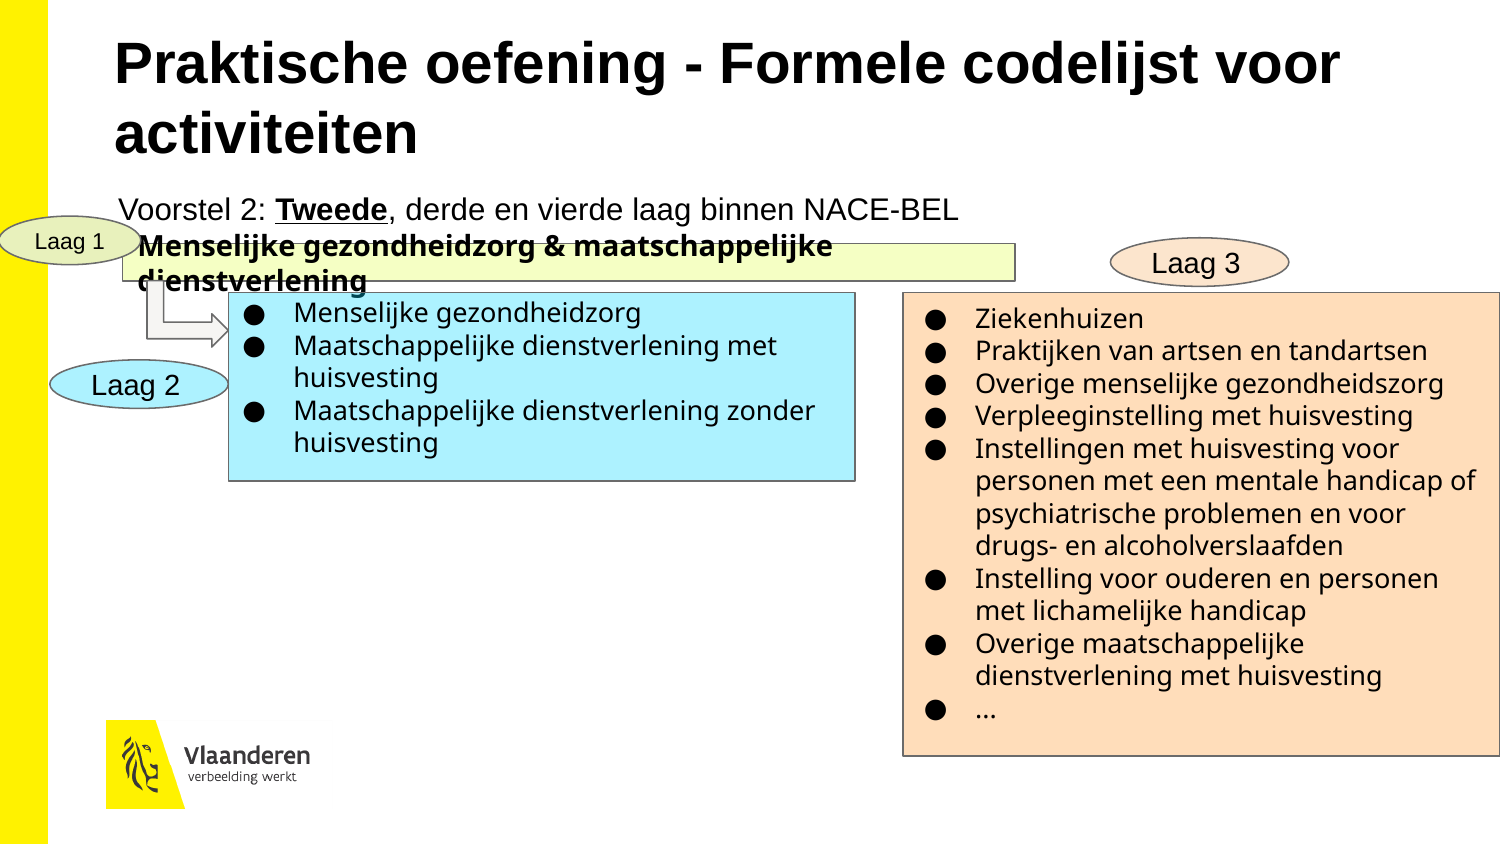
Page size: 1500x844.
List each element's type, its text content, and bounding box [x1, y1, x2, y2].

text_box Menselijke gezondheidzorg & maatschappelijke dienstverlening [122, 243, 1015, 281]
text_box [228, 473, 855, 481]
text_box Voorstel 2: Tweede, derde en vierde laag binnen NACE-BEL [103, 174, 1430, 243]
text_box Laag 1 [0, 216, 141, 265]
text_box Praktische oefening - Formele codelijst voor activiteiten [103, 19, 1397, 174]
text_box Ziekenhuizen Praktijken van artsen en tandartsen Overige menselijke gezondheidszorg Verpleeginstelling met huisvesting Instellingen met huisvesting voor personen met een mentale handicap of psychiatrische problemen en voor drugs- en alcoholverslaafden Instelling voor ouderen en personen met lichamelijke handicap Overige maatschappelijke dienstverlening met huisvesting ... [884, 286, 1495, 739]
text_box [146, 280, 203, 339]
text_box [903, 292, 1500, 757]
text_box Laag 2 [49, 359, 229, 409]
text_box Laag 3 [1110, 237, 1289, 286]
text_box Menselijke gezondheidzorg Maatschappelijke dienstverlening met huisvesting Maatschappelijke dienstverlening zonder huisvesting [203, 280, 855, 473]
picture [106, 720, 333, 809]
